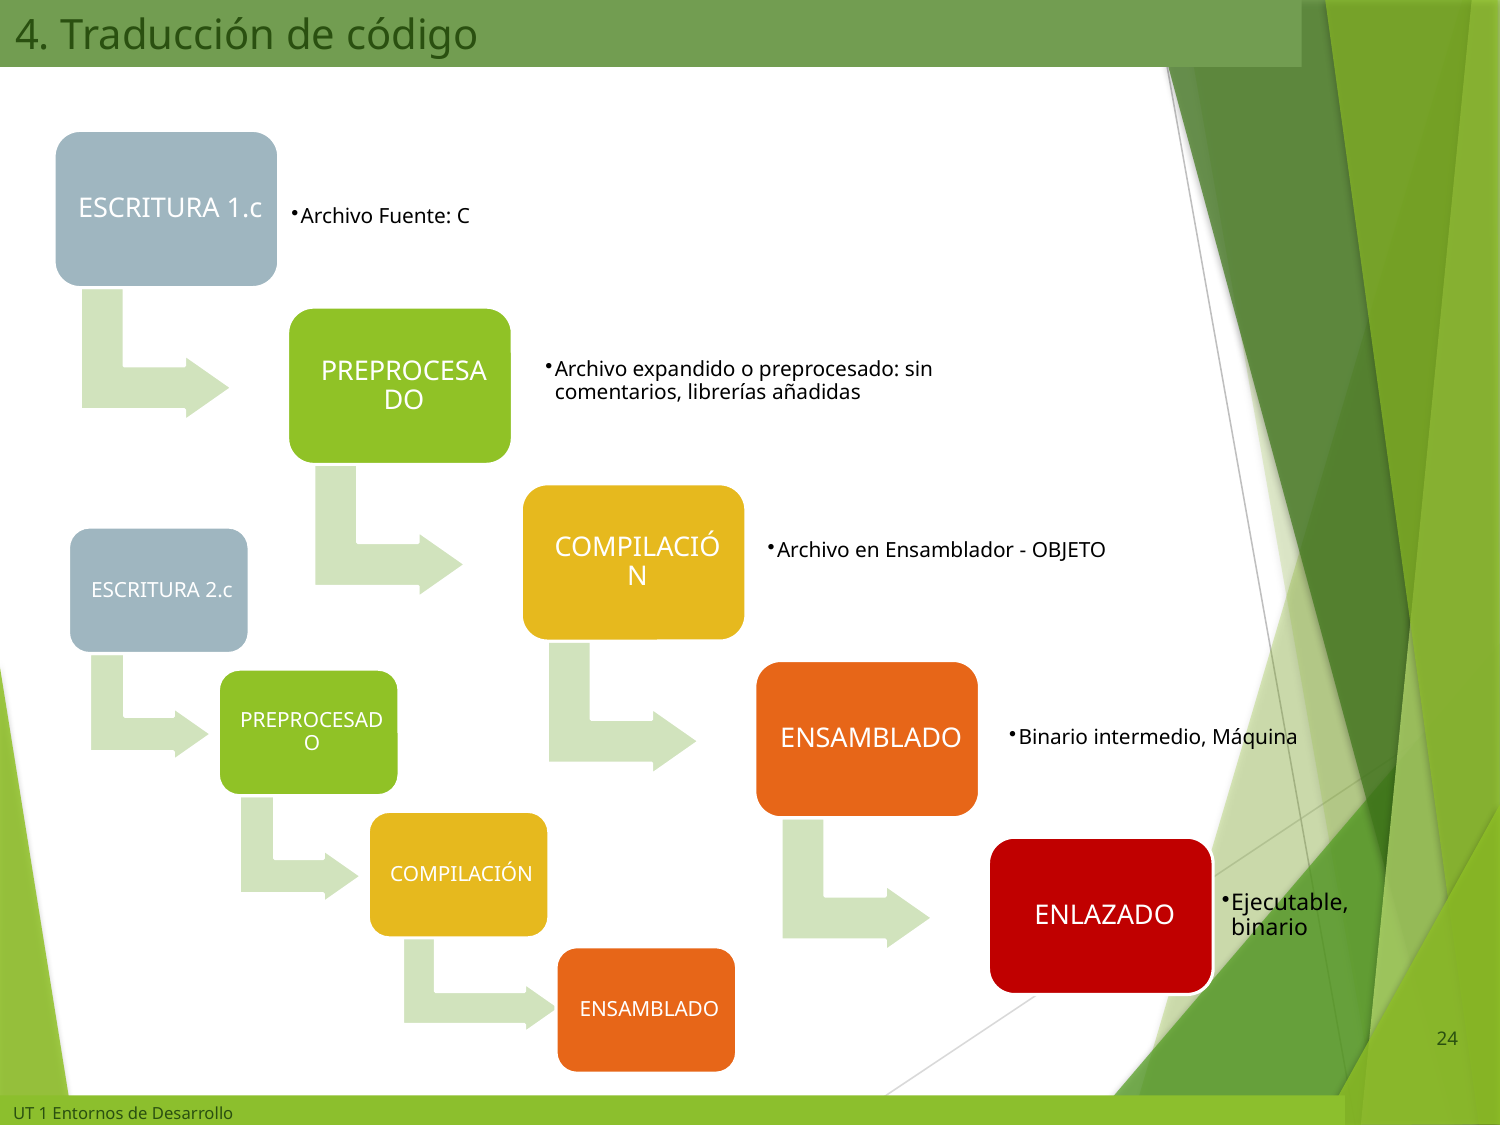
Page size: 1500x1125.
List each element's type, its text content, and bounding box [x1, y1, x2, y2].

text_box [67, 477, 837, 1125]
title 4. Traducción de código [0, 0, 1302, 67]
slide_number 24 [1389, 1009, 1474, 1070]
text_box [40, 124, 1390, 1001]
